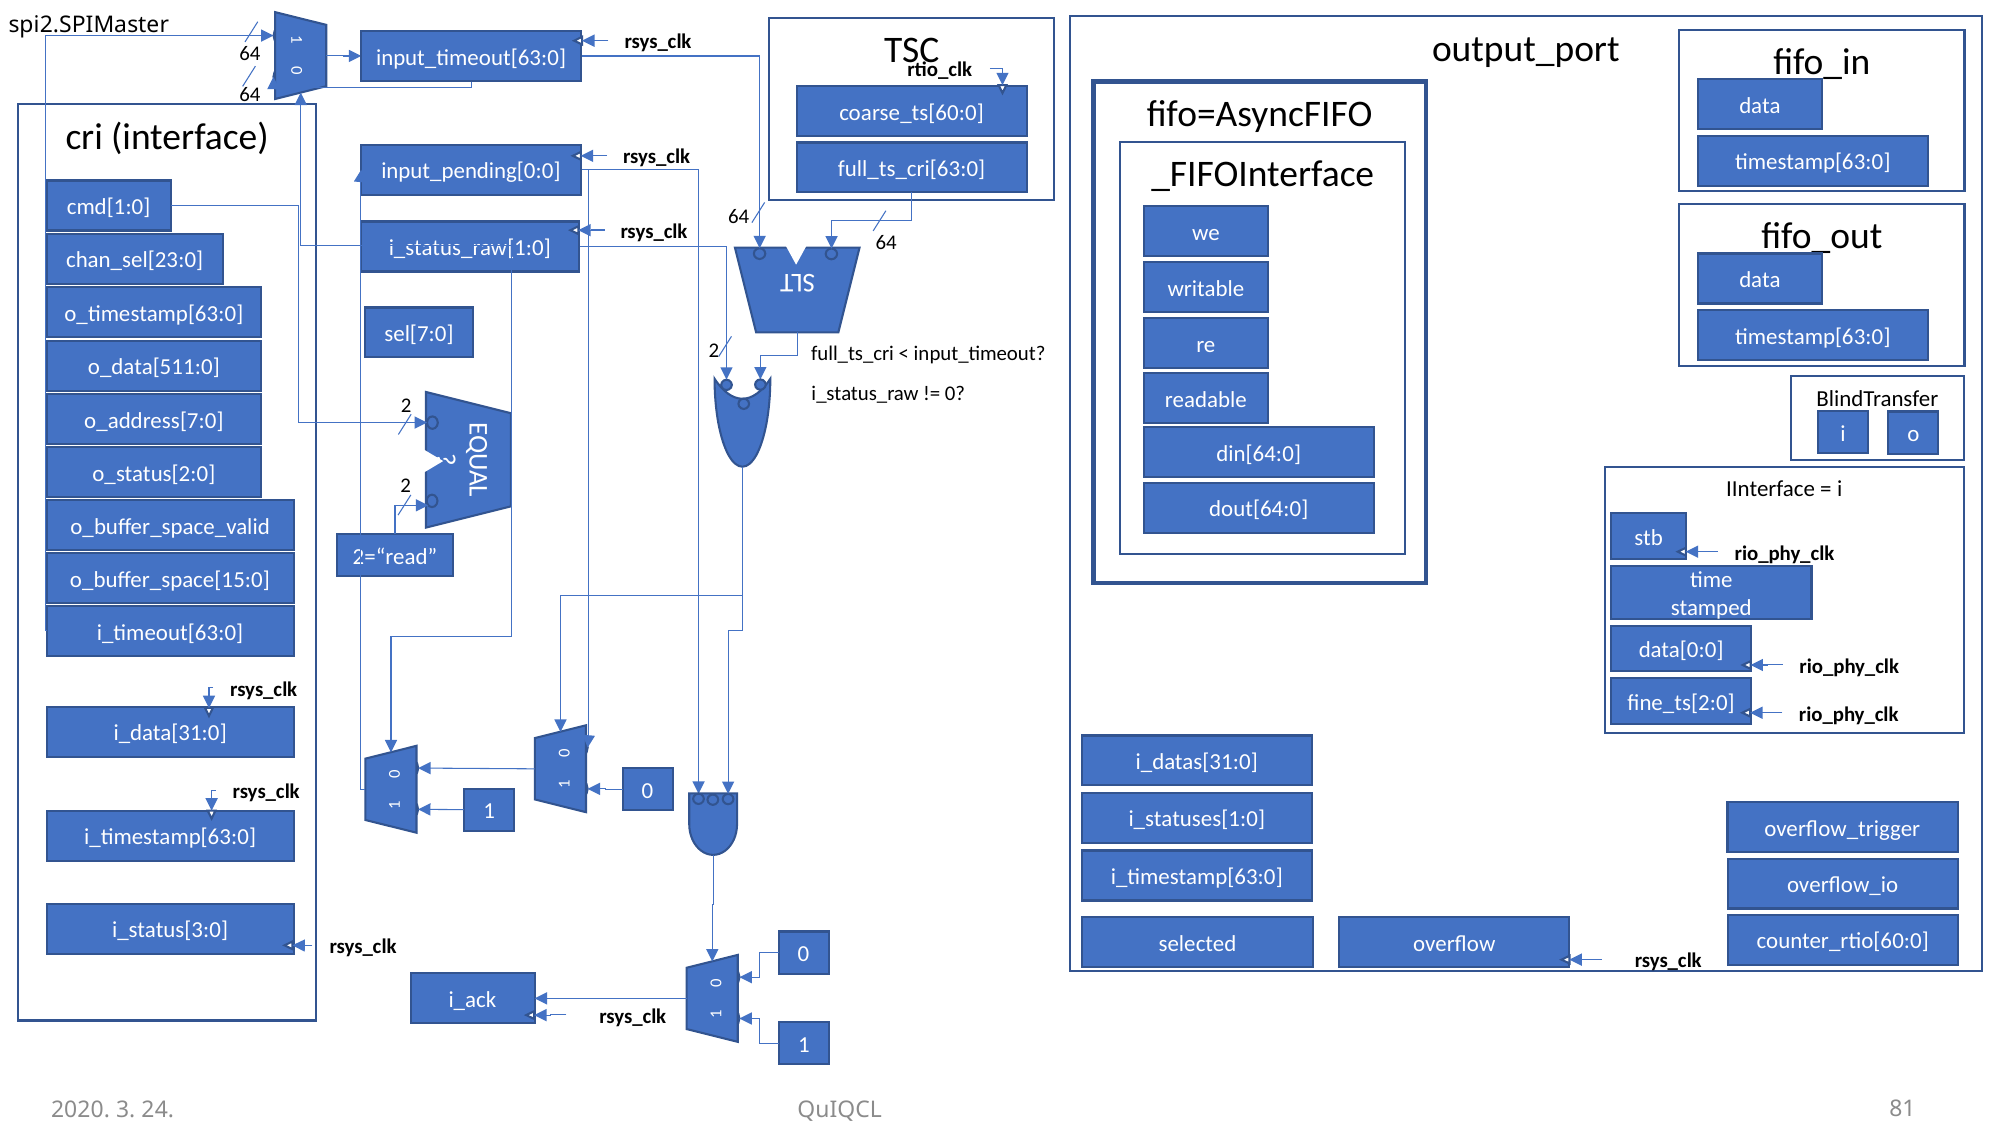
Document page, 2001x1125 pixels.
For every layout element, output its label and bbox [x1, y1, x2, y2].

title [375, 0, 737, 56]
text_box [1070, 16, 1982, 980]
title [0, 0, 370, 60]
slide_number [1480, 1078, 1931, 1125]
text_box [18, 0, 1061, 1065]
text_box [682, 800, 744, 848]
slide_number [36, 1078, 486, 1125]
footer [502, 1078, 1178, 1125]
